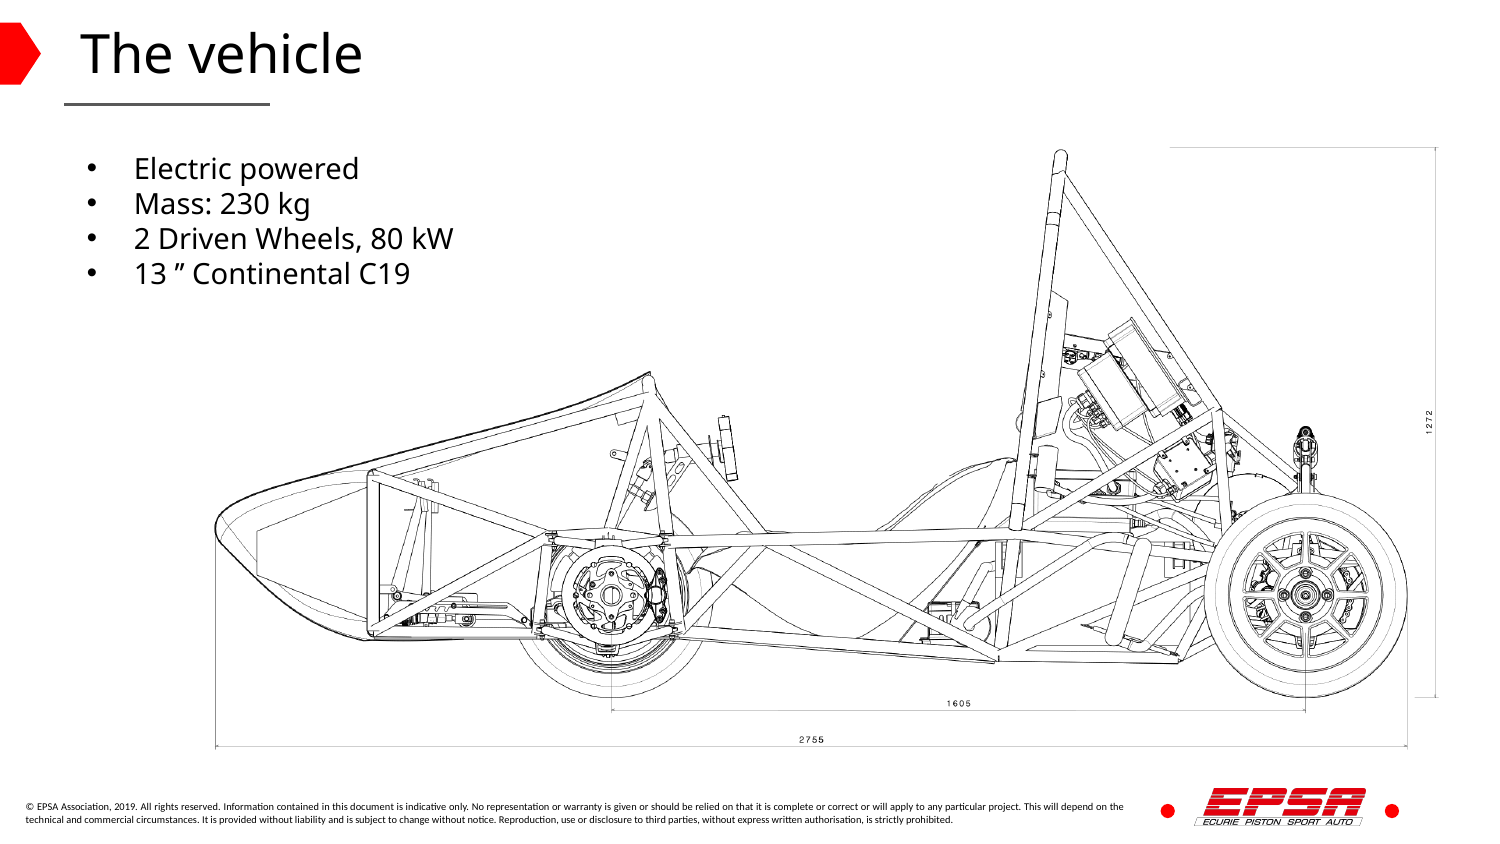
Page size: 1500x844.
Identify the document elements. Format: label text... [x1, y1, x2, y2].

picture [181, 114, 1490, 787]
text_box Electric powered Mass: 230 kg 2 Driven Wheels, 80 kW 13 ’’ Continental C19 [72, 142, 175, 298]
title The vehicle [72, 21, 1442, 90]
picture [1194, 788, 1366, 826]
